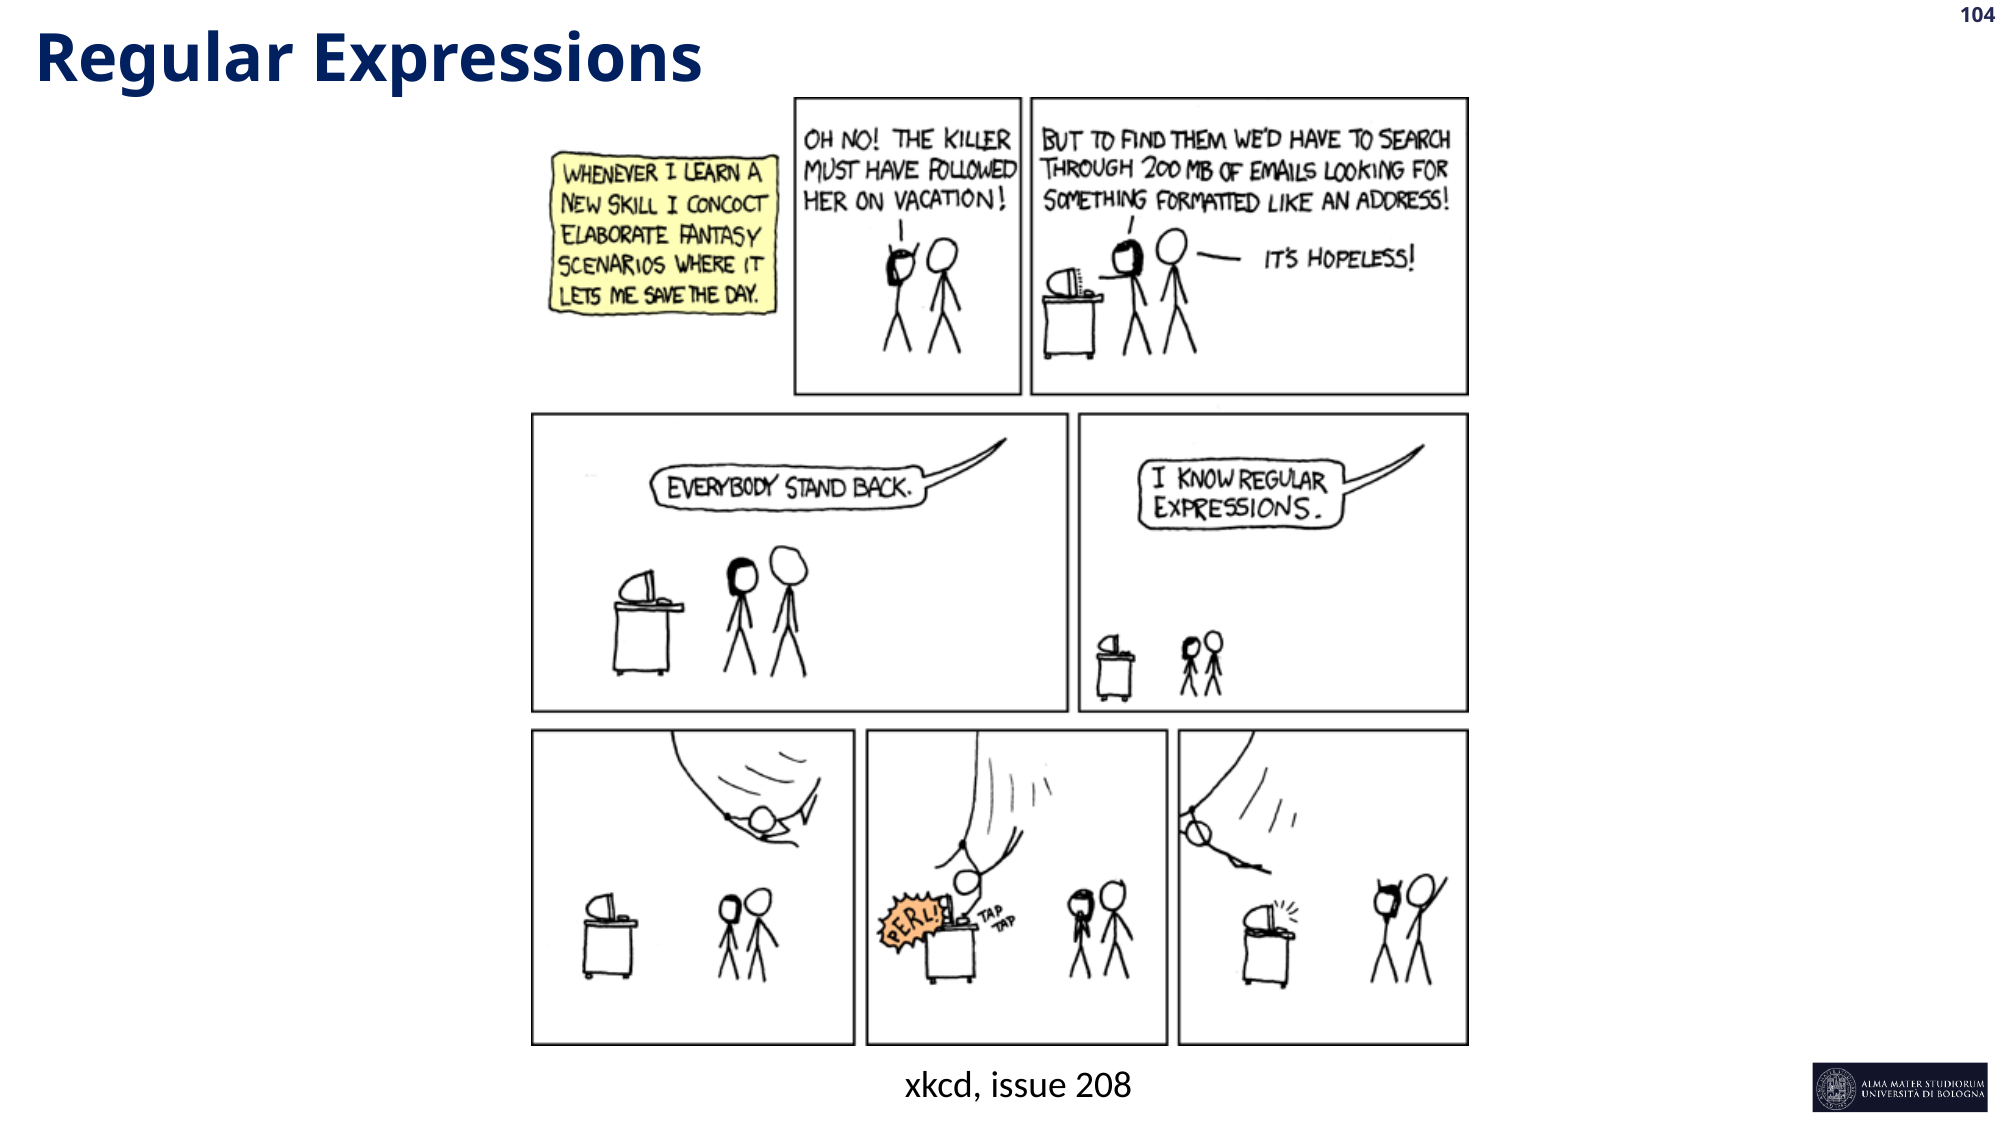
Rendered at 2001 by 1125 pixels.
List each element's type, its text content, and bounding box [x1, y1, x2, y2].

picture [1812, 1062, 1988, 1113]
picture [530, 97, 1469, 1047]
list Regular Expressions [19, 7, 1930, 102]
text_box xkcd, issue 208 [862, 1054, 1175, 1113]
